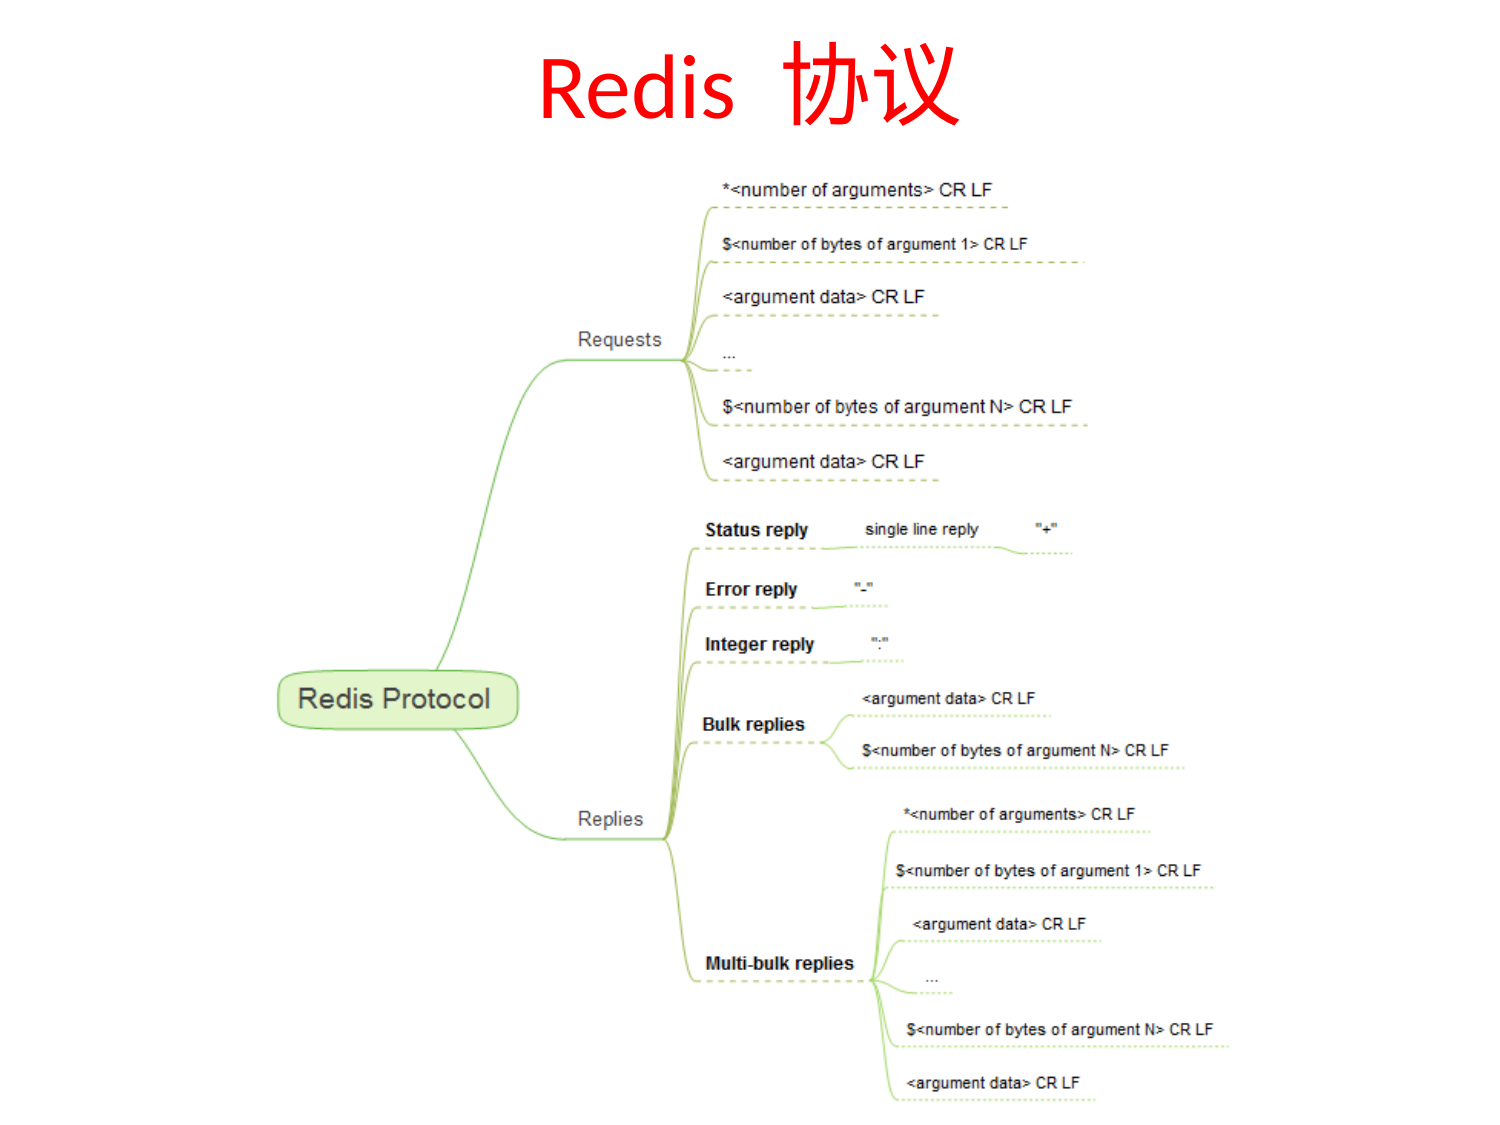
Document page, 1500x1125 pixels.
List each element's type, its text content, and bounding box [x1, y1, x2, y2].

title Redis 协议 [75, 0, 1425, 176]
picture [262, 152, 1243, 1114]
